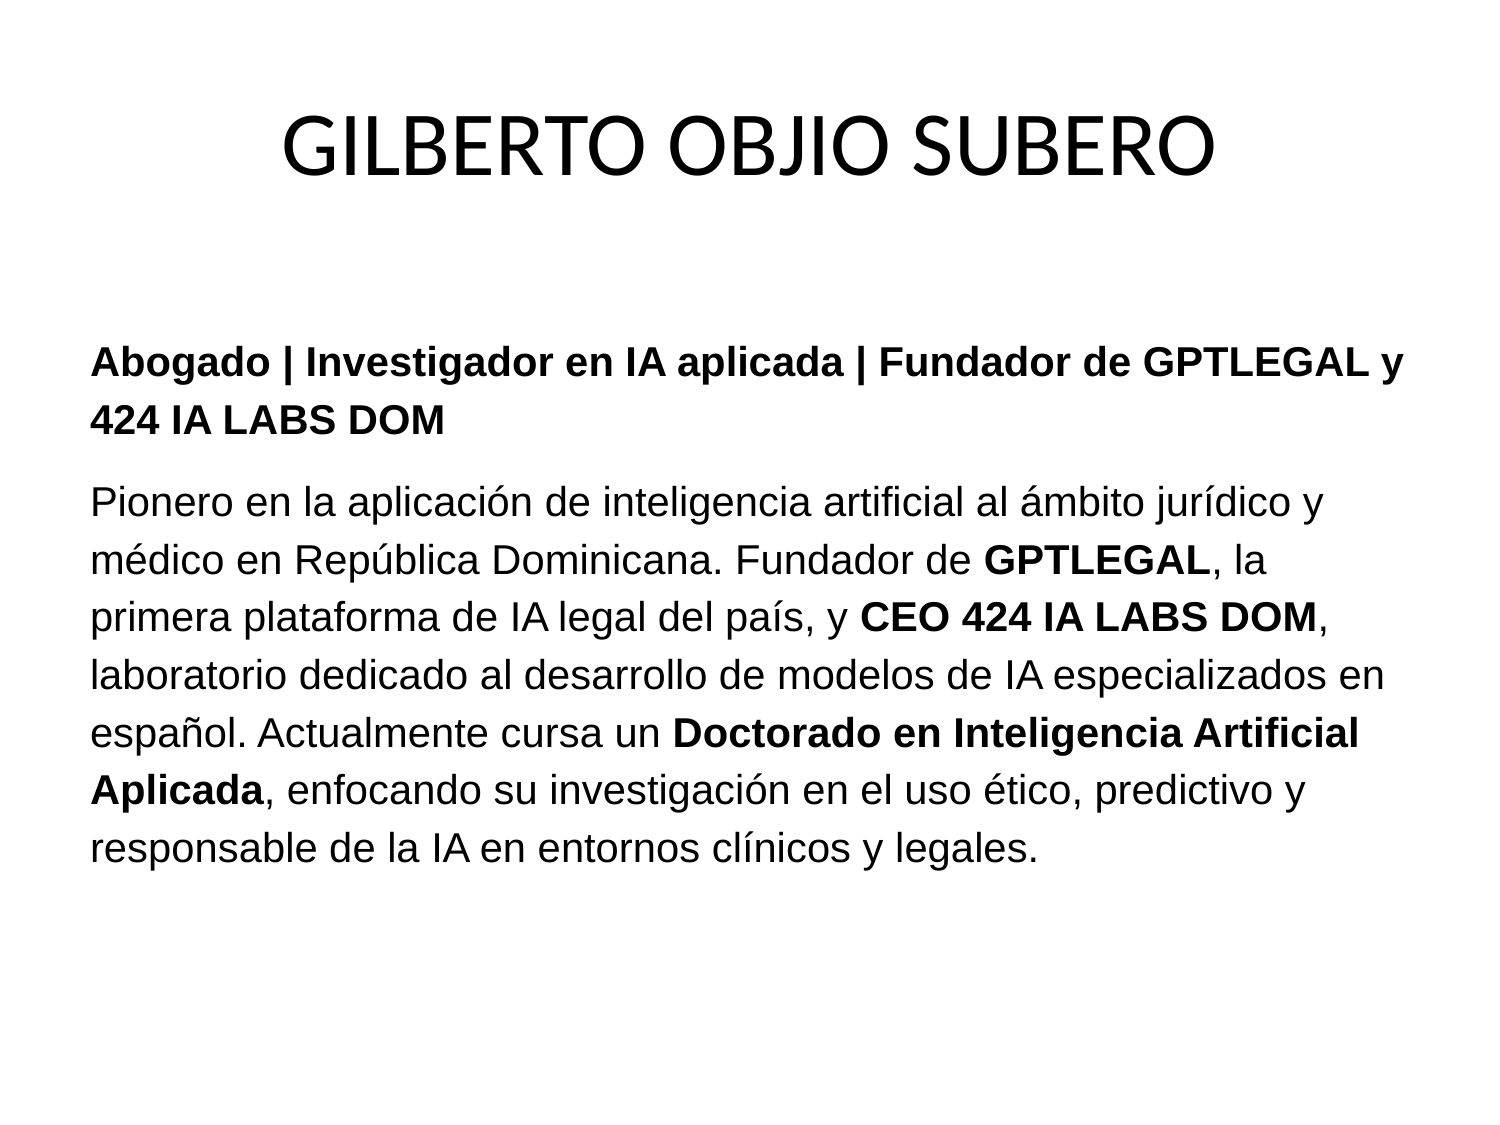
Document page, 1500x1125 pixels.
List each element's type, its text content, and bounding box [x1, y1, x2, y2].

list Abogado | Investigador en IA aplicada | Fundador de GPTLEGAL y 424 IA LABS DOM Pionero en la aplicación de inteligencia artificial al ámbito jurídico y médico en República Dominicana. Fundador de GPTLEGAL, la primera plataforma de IA legal del país, y CEO 424 IA LABS DOM, laboratorio dedicado al desarrollo de modelos de IA especializados en español. Actualmente cursa un Doctorado en Inteligencia Artificial Aplicada, enfocando su investigación en el uso ético, predictivo y responsable de la IA en entornos clínicos y legales. [75, 262, 1425, 1005]
title GILBERTO OBJIO SUBERO [75, 45, 1425, 233]
